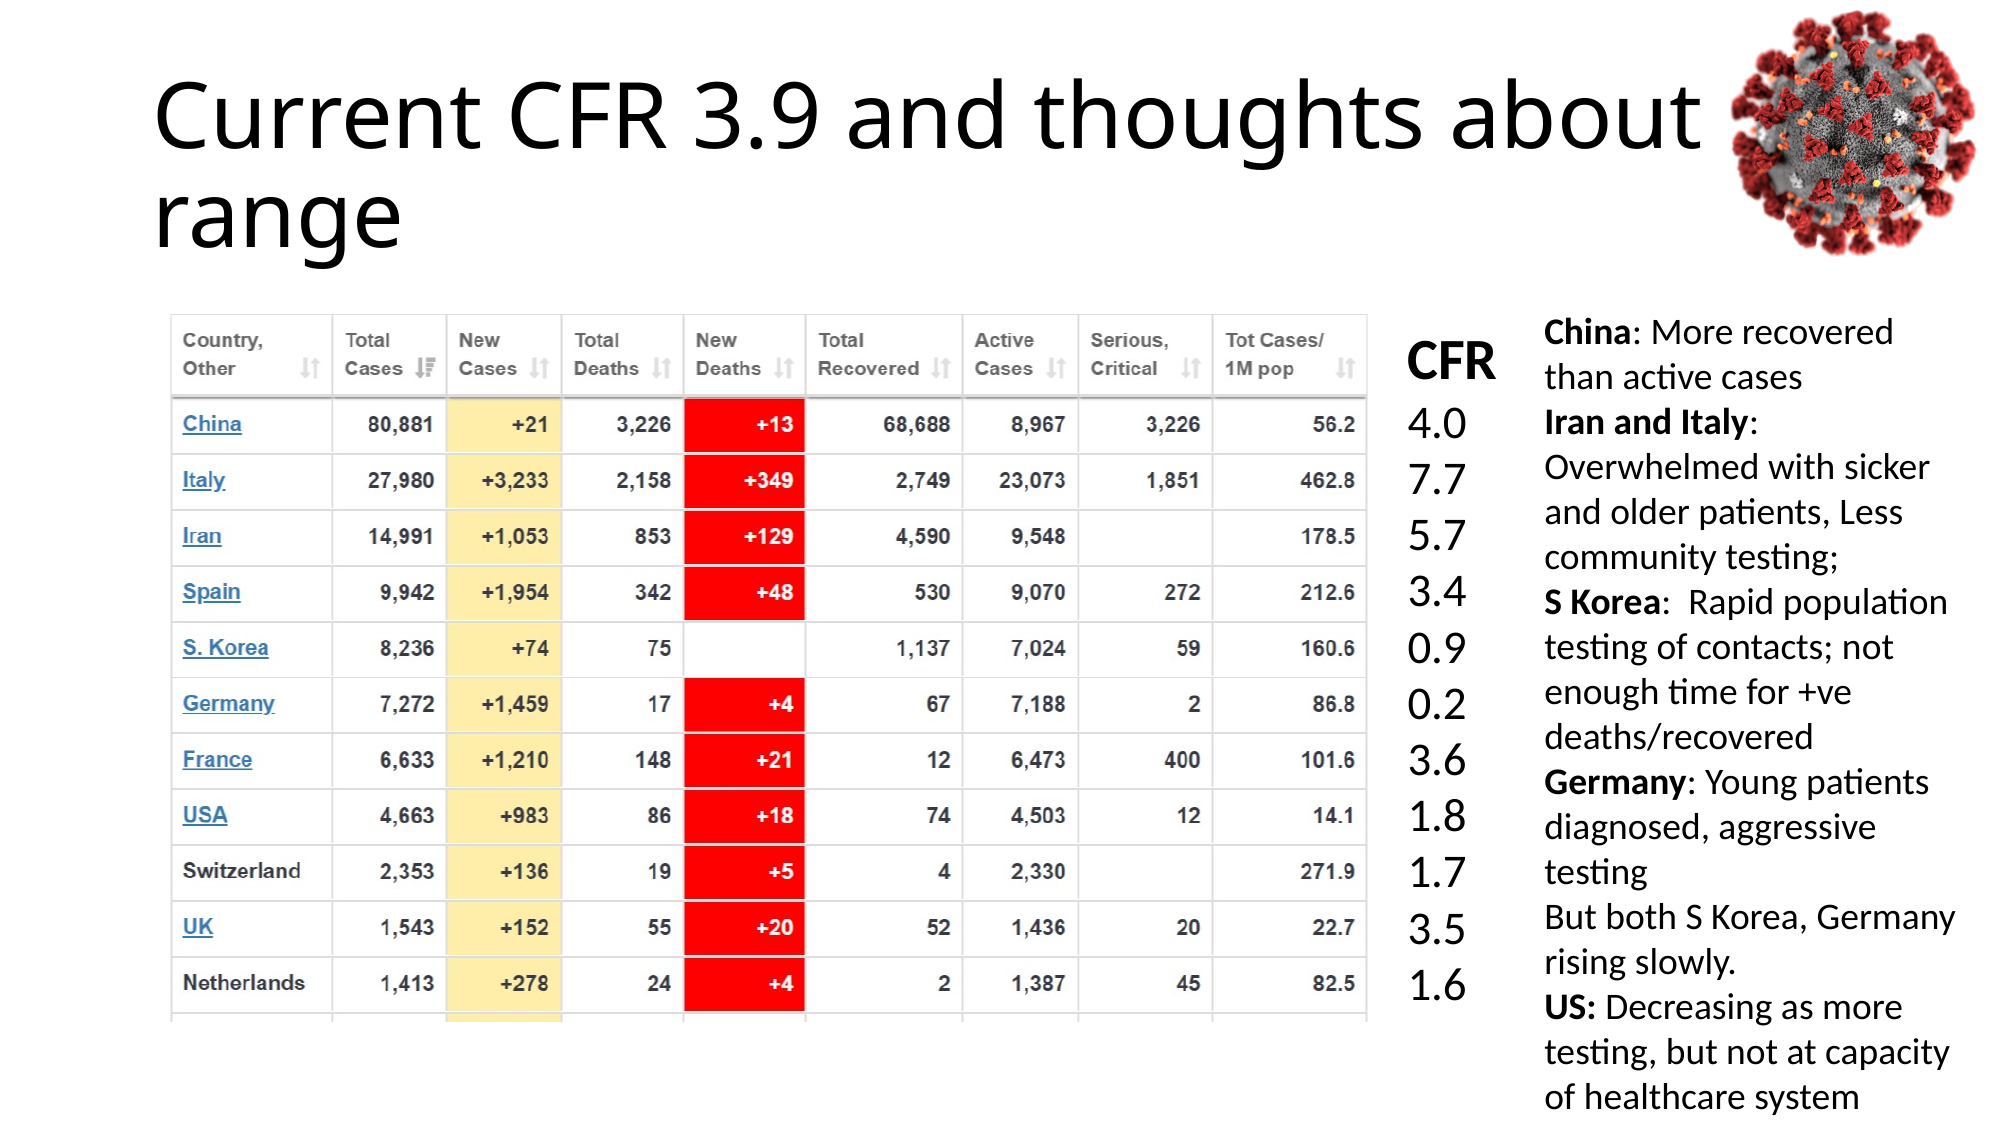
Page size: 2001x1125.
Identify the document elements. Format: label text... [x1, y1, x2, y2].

text_box CFR 4.0 7.7 5.7 3.4 0.9 0.2 3.6 1.8 1.7 3.5 1.6 [1392, 313, 1529, 1018]
text_box China: More recovered than active cases Iran and Italy: Overwhelmed with sicker and older patients, Less community testing; S Korea: Rapid population testing of contacts; not enough time for +ve deaths/recovered Germany: Young patients diagnosed, aggressive testing But both S Korea, Germany rising slowly. US: Decreasing as more testing, but not at capacity of healthcare system [1529, 299, 1977, 1125]
title Current CFR 3.9 and thoughts about range [137, 59, 1863, 278]
picture [1729, 9, 1977, 257]
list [156, 297, 1381, 1022]
